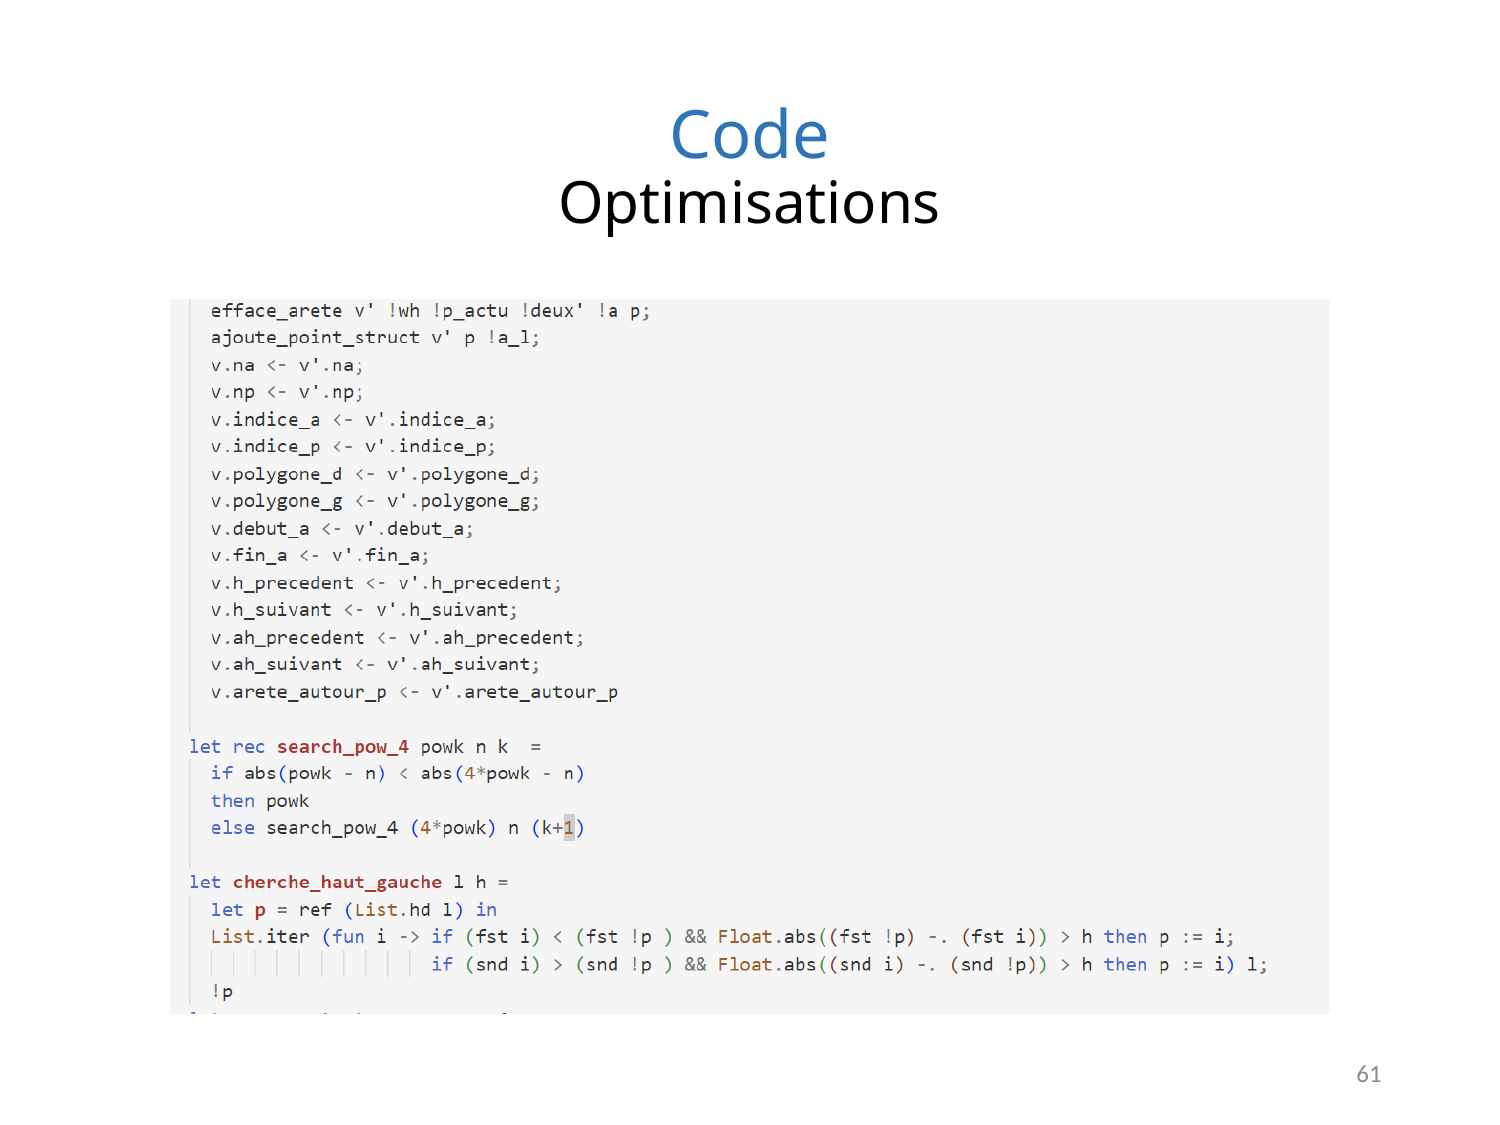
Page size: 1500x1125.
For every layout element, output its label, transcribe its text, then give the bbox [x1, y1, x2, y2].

title Code Optimisations [103, 59, 1397, 278]
slide_number 61 [1059, 1042, 1397, 1103]
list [170, 299, 1330, 1014]
